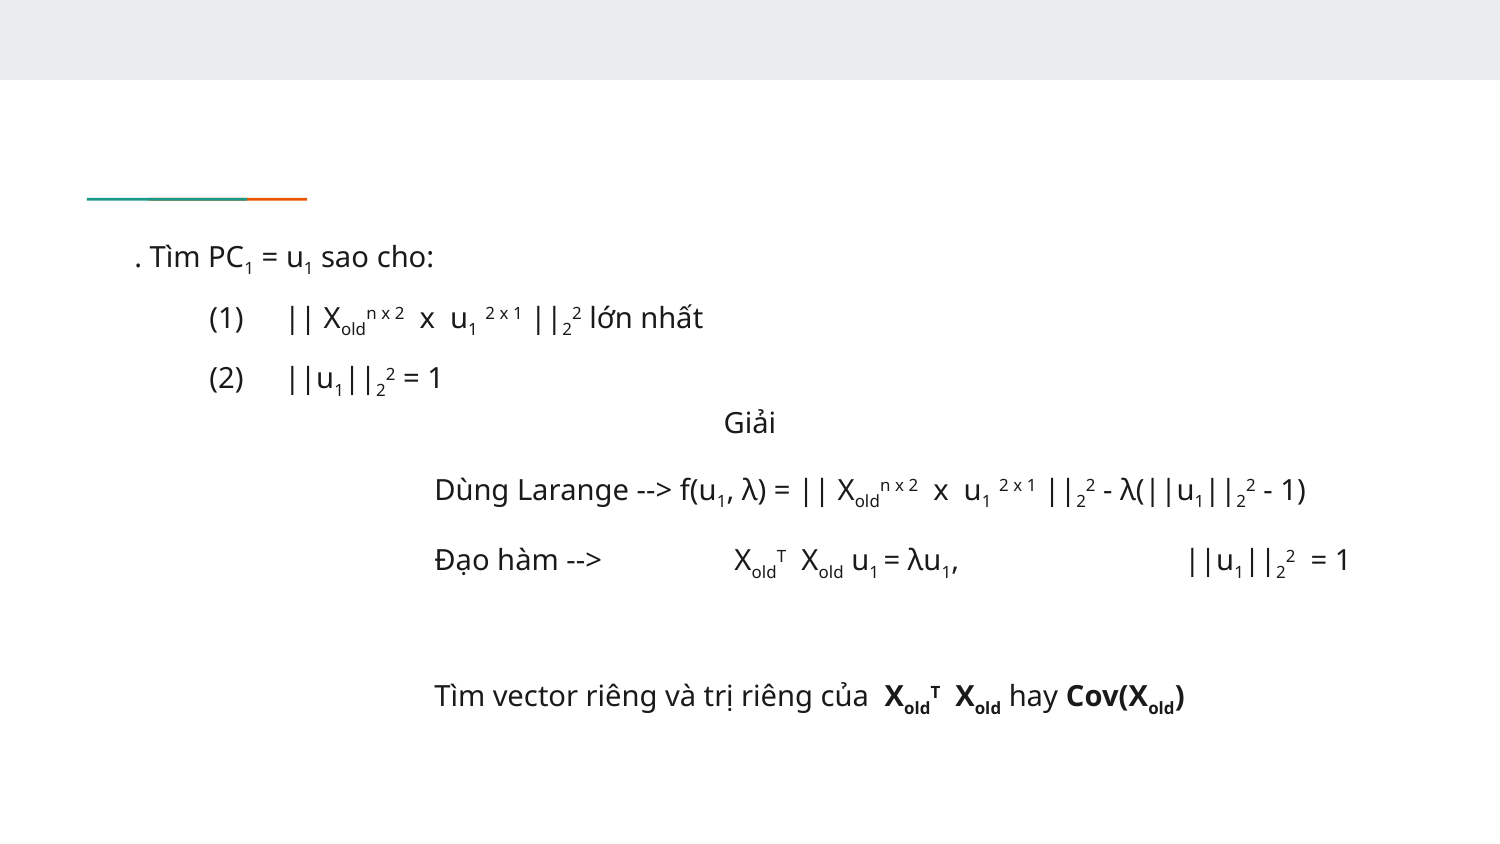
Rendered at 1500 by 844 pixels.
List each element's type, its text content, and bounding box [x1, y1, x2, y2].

list . Tìm PC1 = u1 sao cho: (1) || Xoldn x 2 x u1 2 x 1 ||22 lớn nhất (2) ||u1||22 = 1 Giải Dùng Larange --> f(u1, λ) = || Xoldn x 2 x u1 2 x 1 ||22 - λ(||u1||22 - 1) Đạo hàm --> XoldT Xold u1 = λu1, ||u1||22 = 1 Tìm vector riêng và trị riêng của XoldT Xold hay Cov(Xold) [119, 223, 1381, 777]
